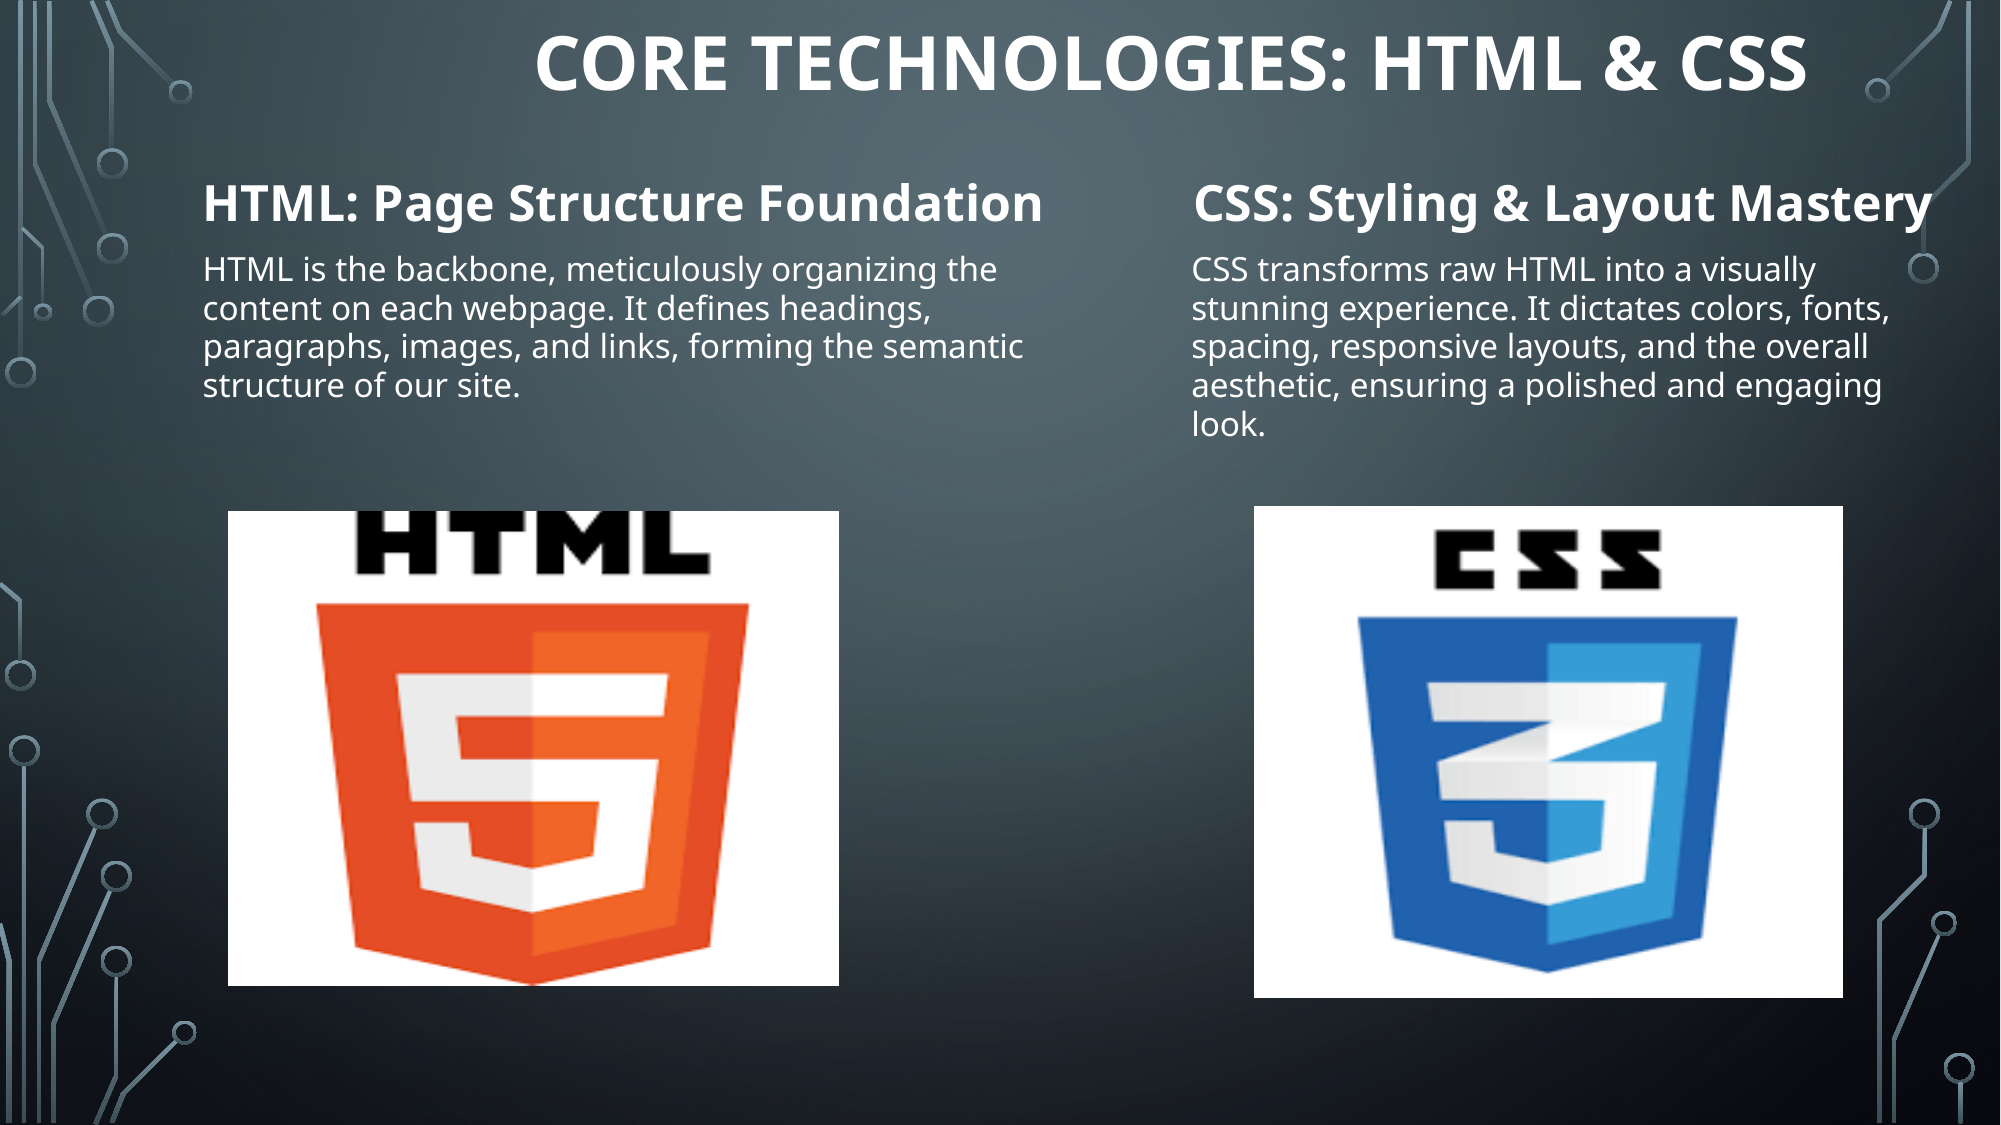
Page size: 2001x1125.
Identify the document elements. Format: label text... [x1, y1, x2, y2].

picture [1253, 506, 1844, 998]
picture [228, 511, 839, 986]
text_box CSS: Styling & Layout Mastery [1193, 194, 1658, 233]
text_box CSS transforms raw HTML into a visually stunning experience. It dictates colors, fonts, spacing, responsive layouts, and the overall aesthetic, ensuring a polished and engaging look. [1191, 249, 1937, 515]
text_box CORE TECHNOLOGIES: HTML & CSS [533, 29, 1526, 106]
text_box HTML: Page Structure Foundation [202, 194, 735, 233]
text_box HTML is the backbone, meticulously organizing the content on each webpage. It defines headings, paragraphs, images, and links, forming the semantic structure of our site. [202, 249, 1062, 475]
